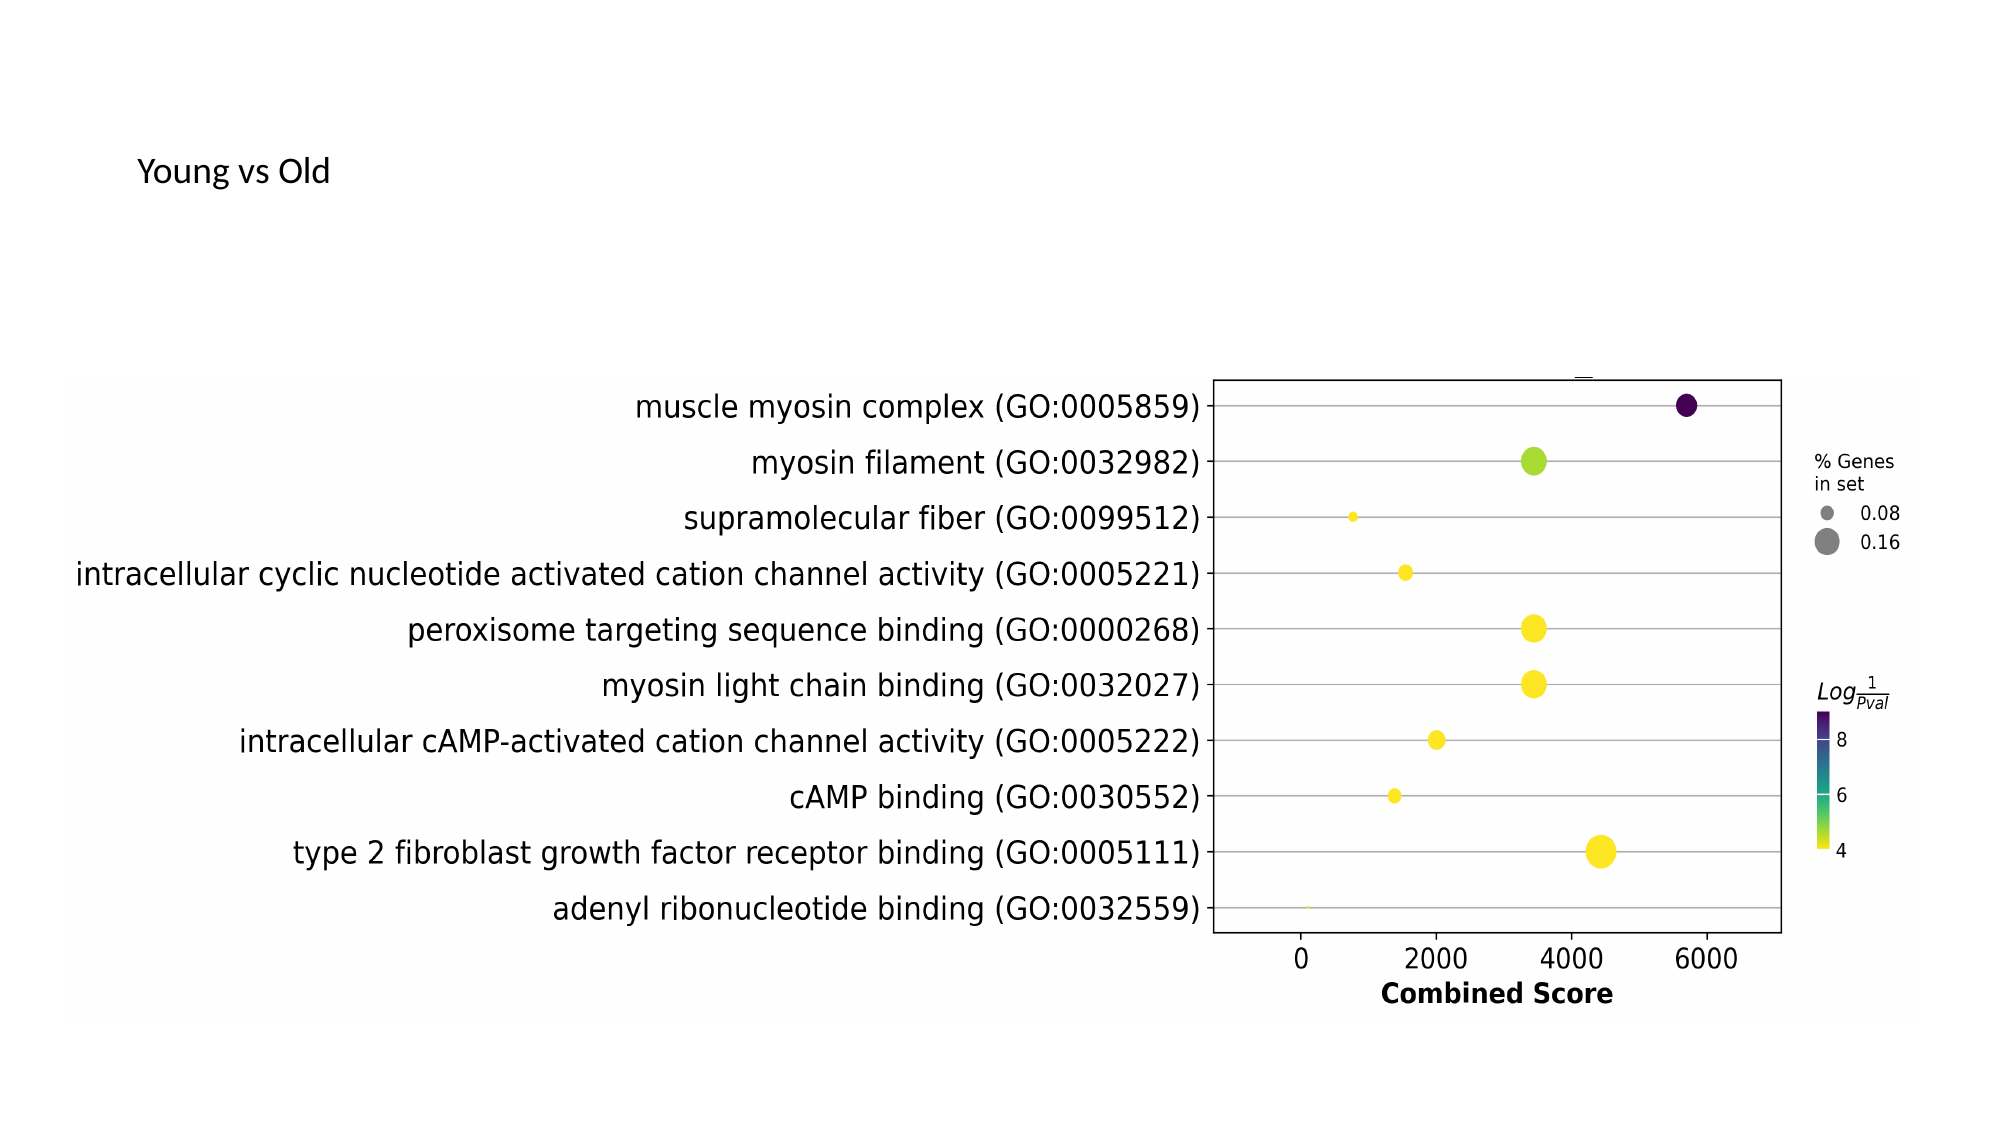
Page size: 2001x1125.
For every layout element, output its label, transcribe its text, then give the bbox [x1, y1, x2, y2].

title Young vs Old [137, 59, 1863, 278]
picture [62, 376, 1920, 1023]
